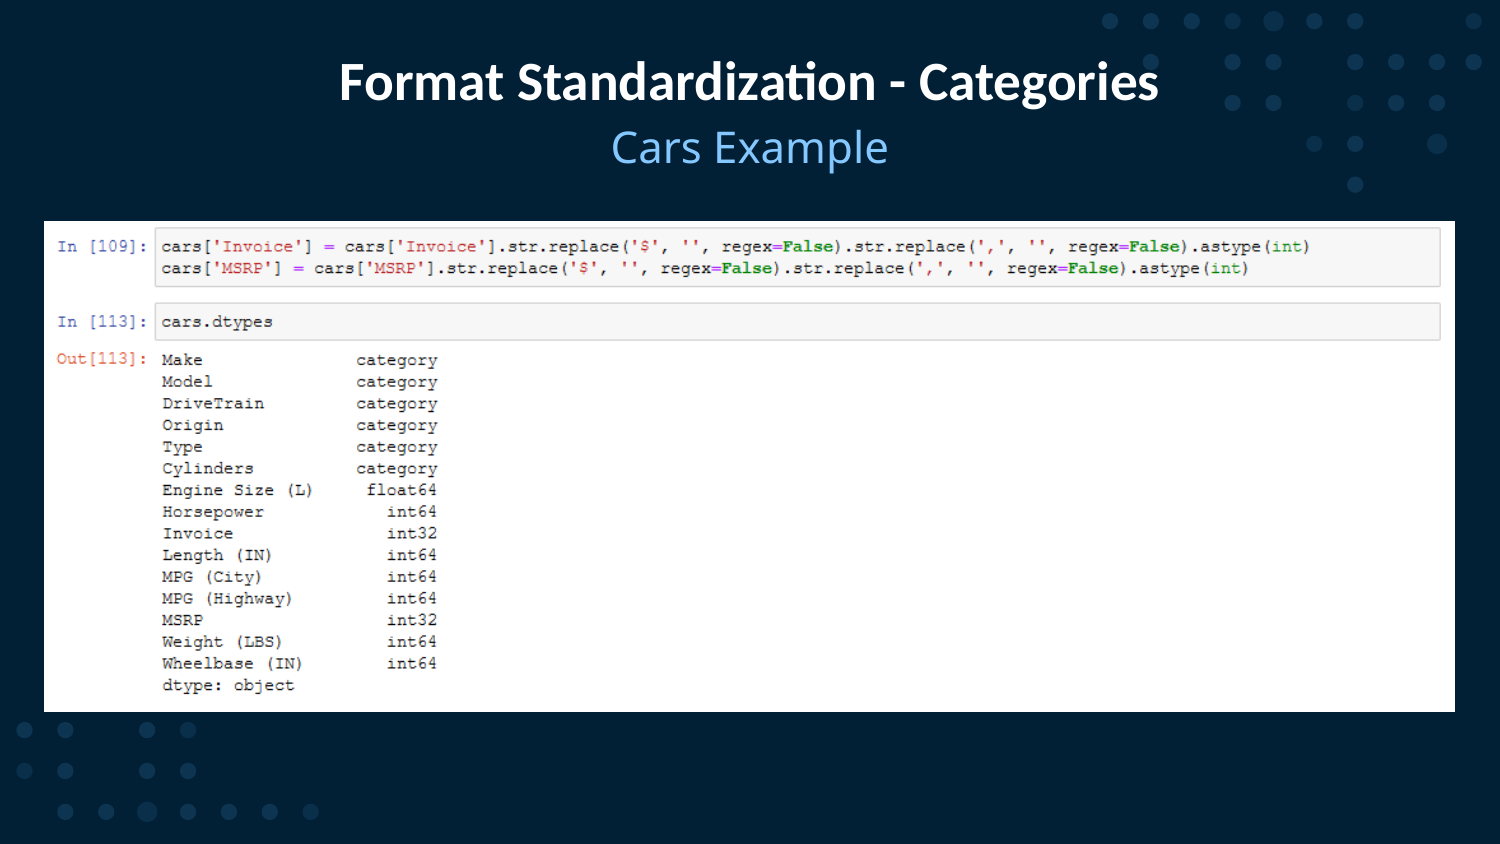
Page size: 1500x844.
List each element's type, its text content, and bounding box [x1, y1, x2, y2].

picture [44, 221, 1456, 712]
title Format Standardization - Categories [103, 44, 1397, 120]
list Cars Example [103, 120, 1397, 196]
